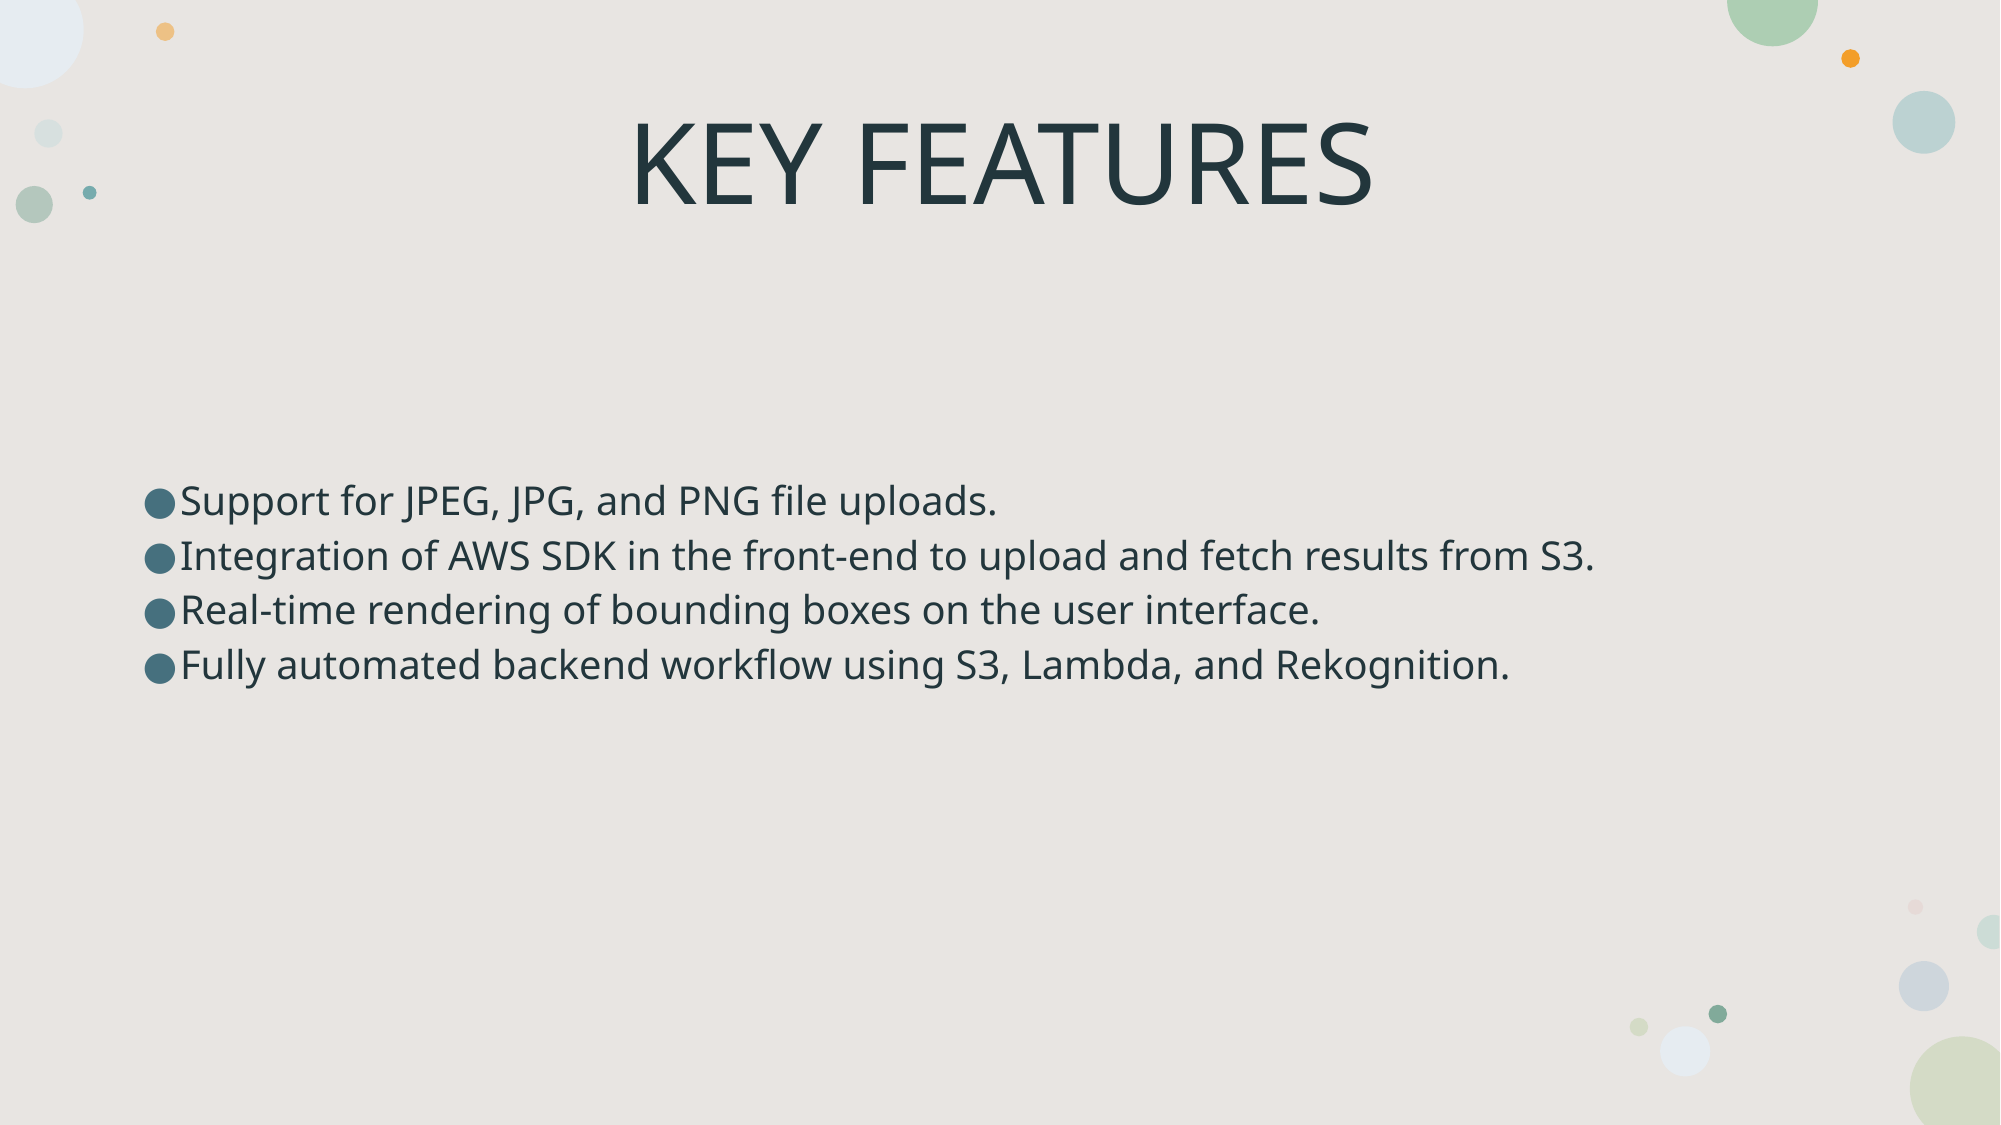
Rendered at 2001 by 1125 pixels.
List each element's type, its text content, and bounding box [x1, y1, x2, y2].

title KEY FEATURES [127, 59, 1876, 278]
list Support for JPEG, JPG, and PNG file uploads. Integration of AWS SDK in the front-end to upload and fetch results from S3. Real-time rendering of bounding boxes on the user interface. Fully automated backend workflow using S3, Lambda, and Rekognition. [127, 460, 1876, 1014]
